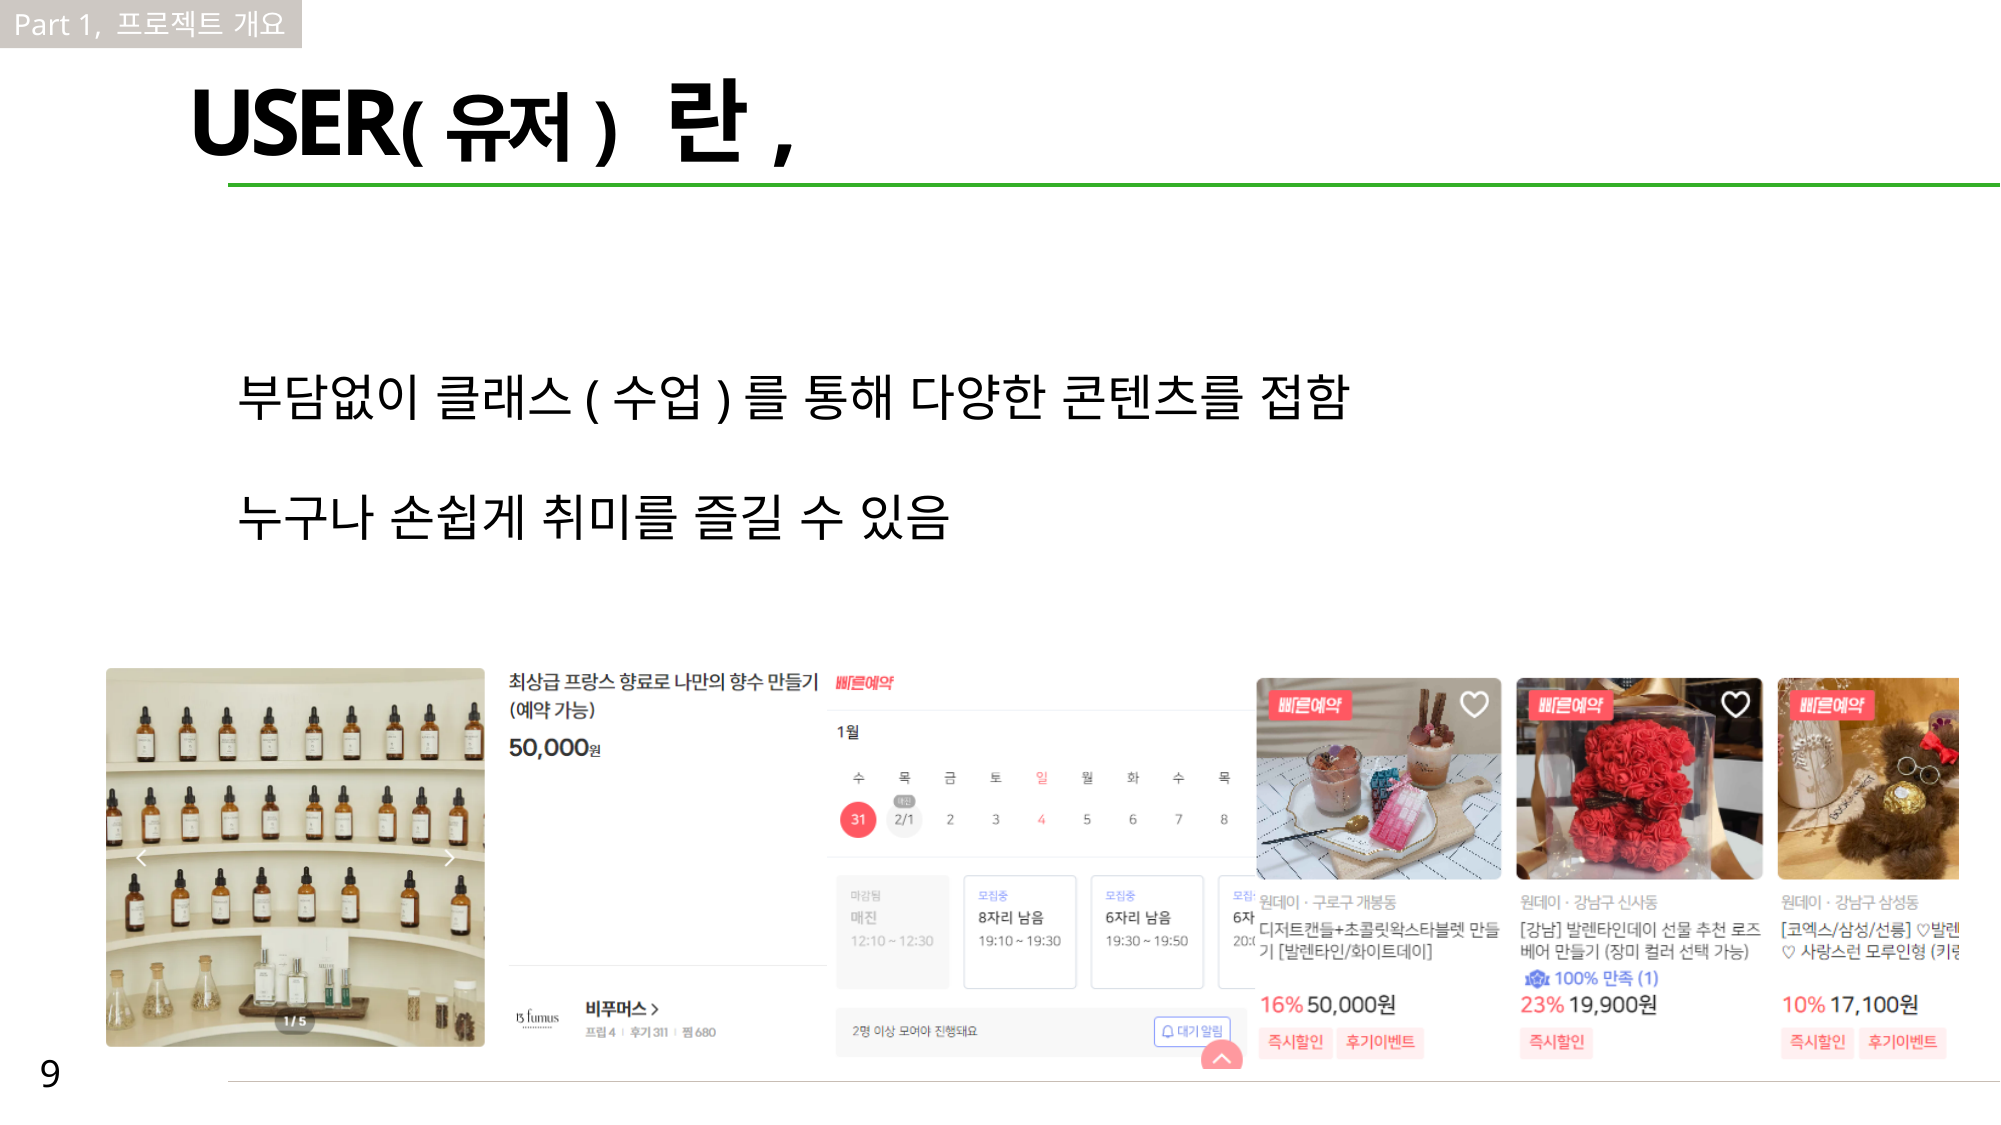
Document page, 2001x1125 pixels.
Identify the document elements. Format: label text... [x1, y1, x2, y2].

text_box 부담없이 클래스(수업)를 통해 다양한 콘텐츠를 접함 누구나 손쉽게 취미를 즐길 수 있음 [222, 298, 1367, 554]
text_box Part 1, 프로젝트 개요 [0, 0, 302, 49]
text_box USER(유저) 란, [172, 56, 813, 181]
picture [98, 655, 1959, 1069]
